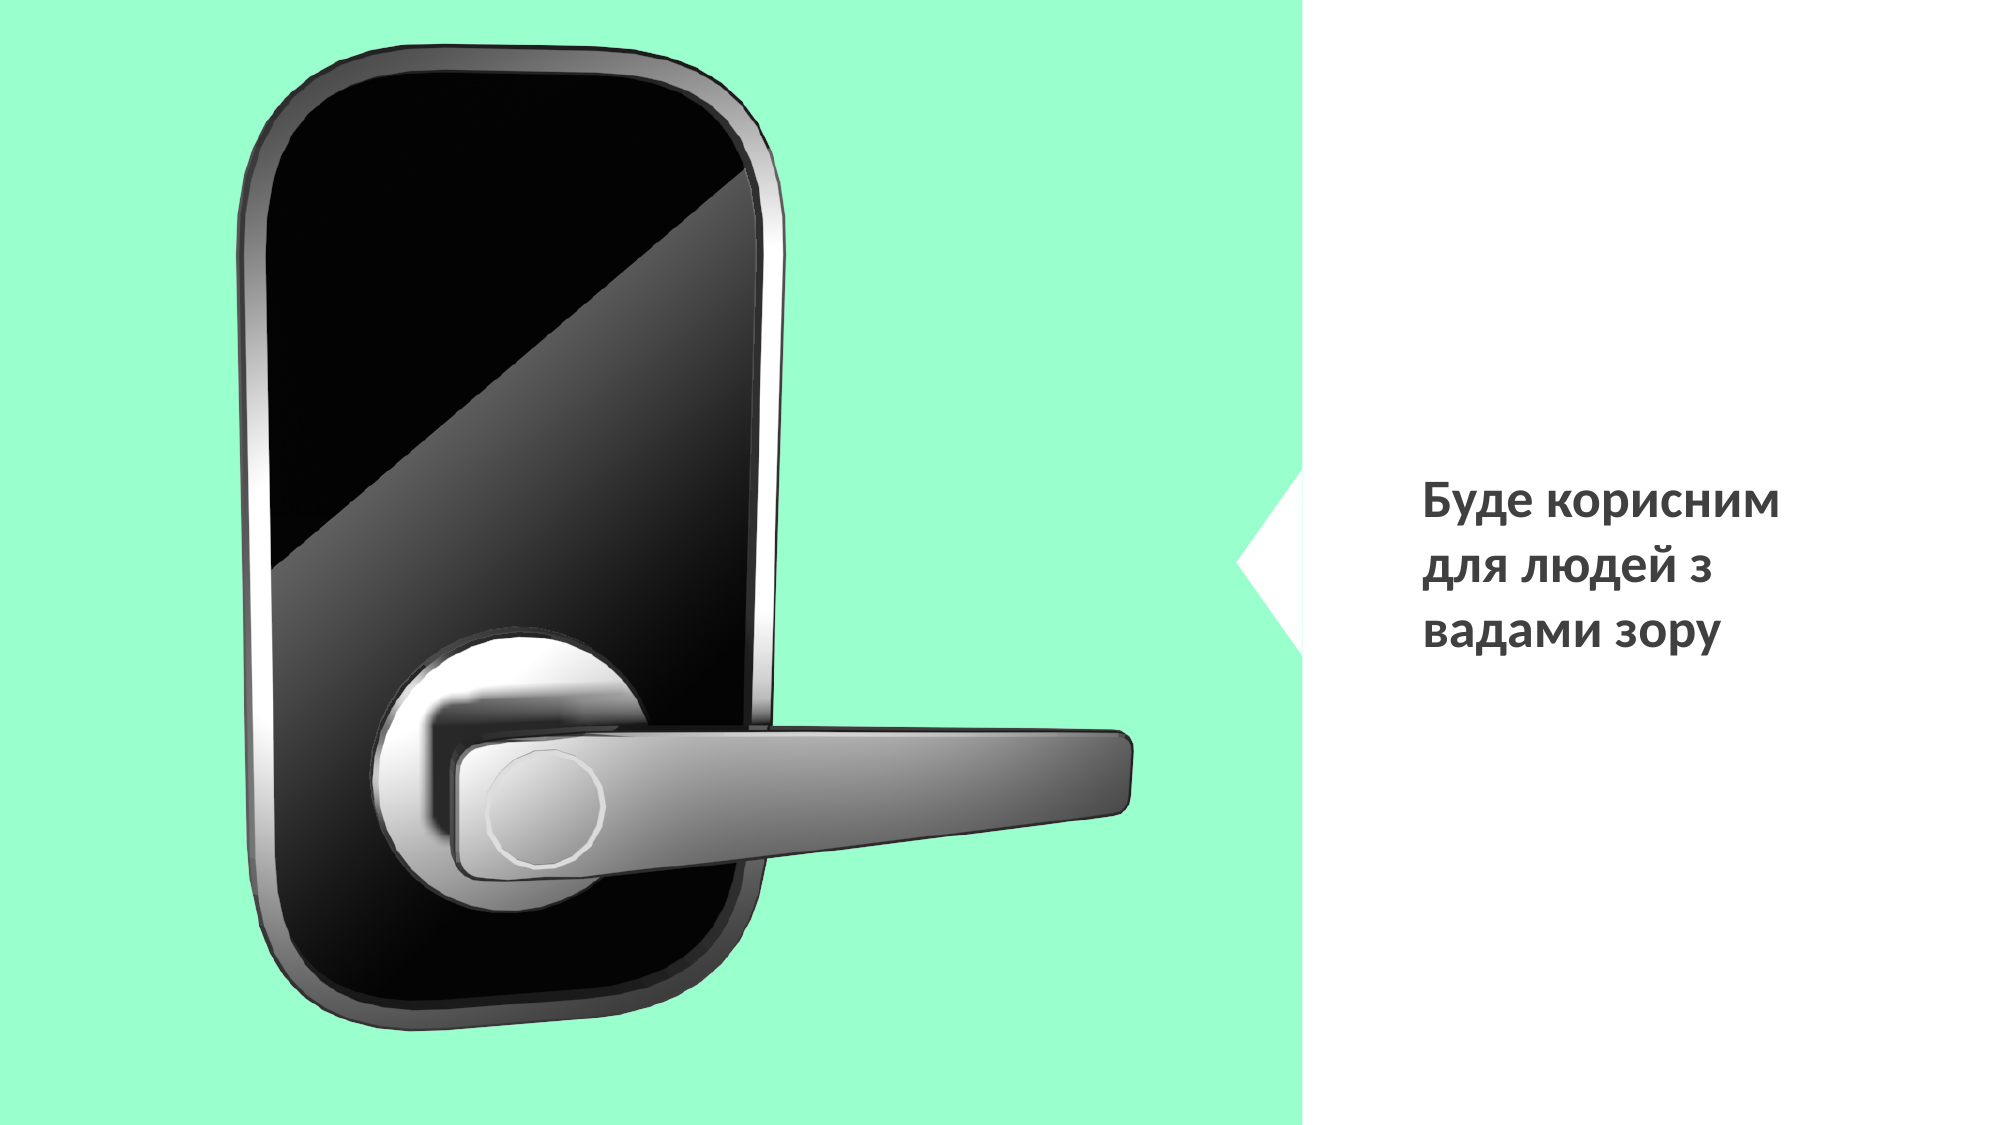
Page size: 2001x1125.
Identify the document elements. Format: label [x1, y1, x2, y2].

picture [0, 0, 1320, 1125]
text_box [1320, 0, 2000, 1125]
